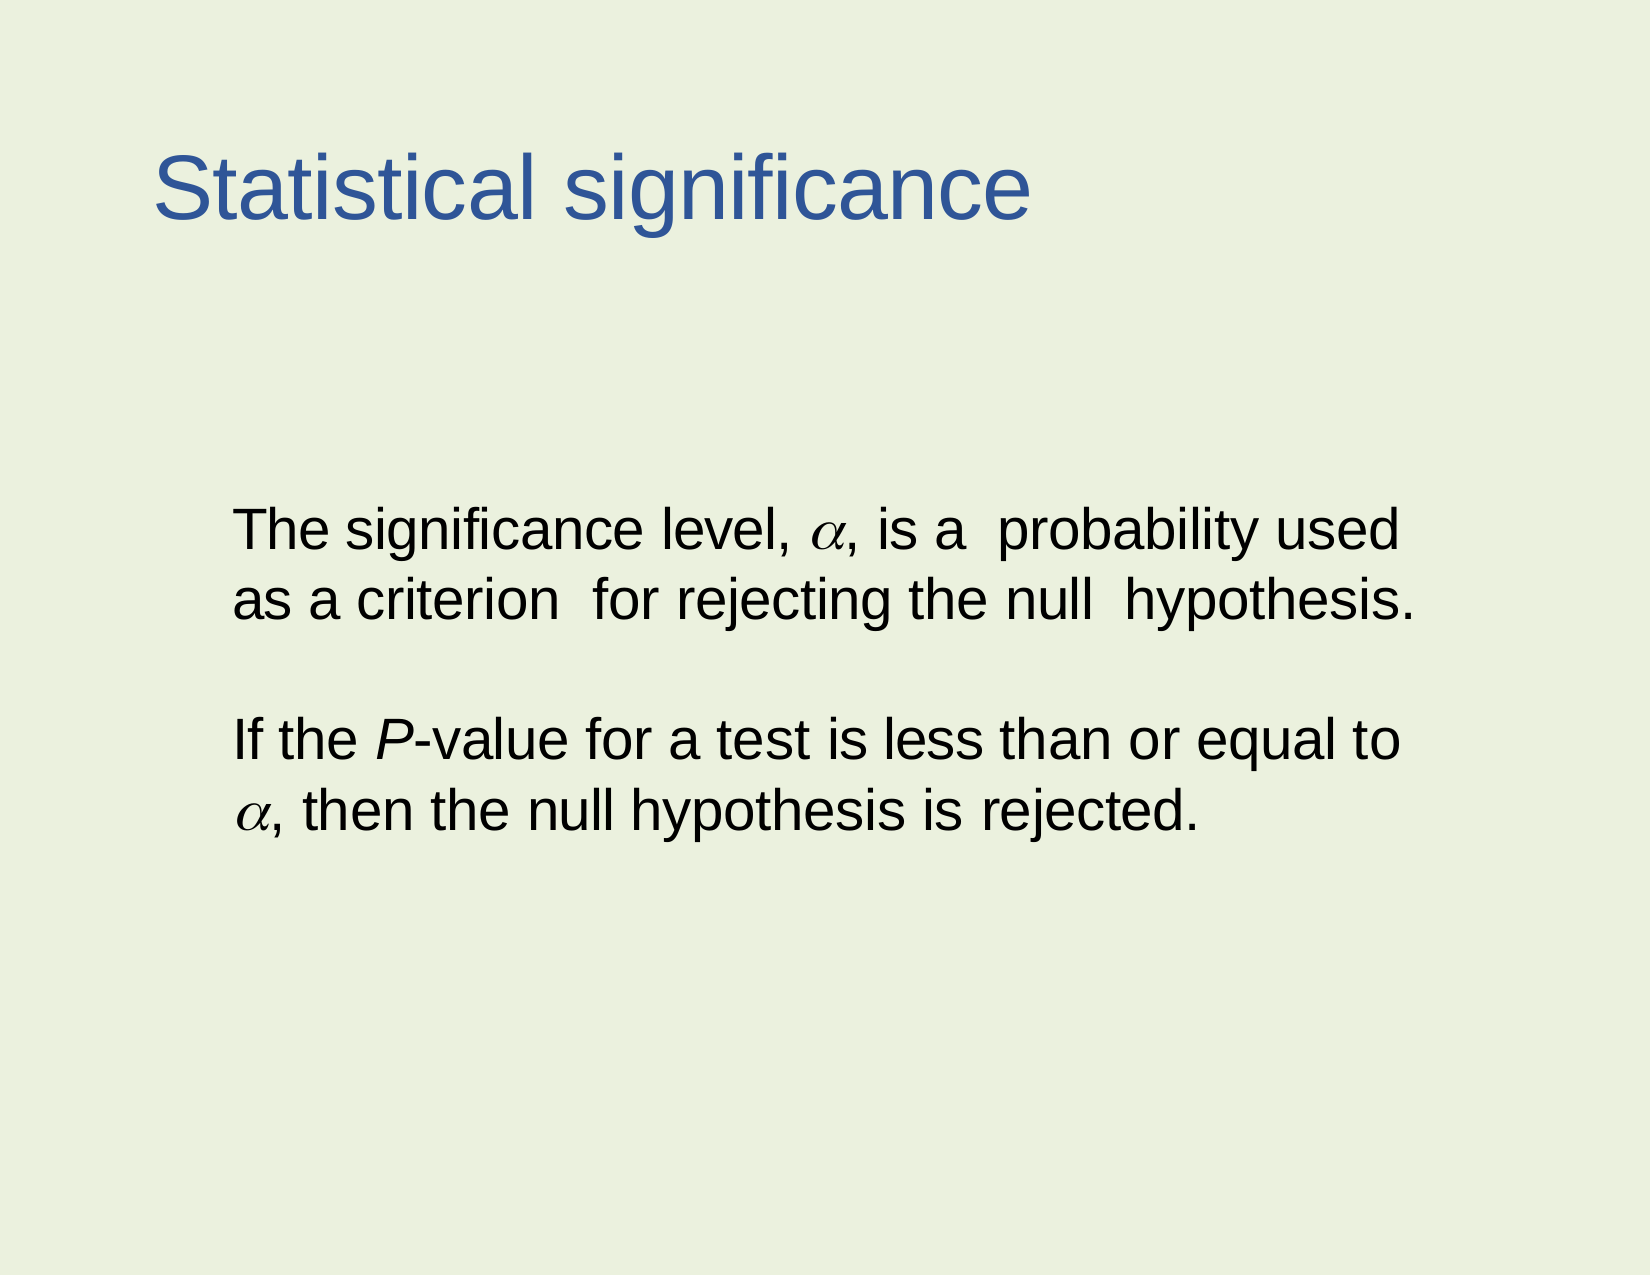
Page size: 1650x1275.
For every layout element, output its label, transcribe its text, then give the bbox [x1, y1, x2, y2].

title Statistical significance [150, 125, 1350, 341]
text_box The significance level, , is a probability used as a criterion for rejecting the null hypothesis. If the P-value for a test is less than or equal to , then the null hypothesis is rejected. [225, 487, 1463, 842]
